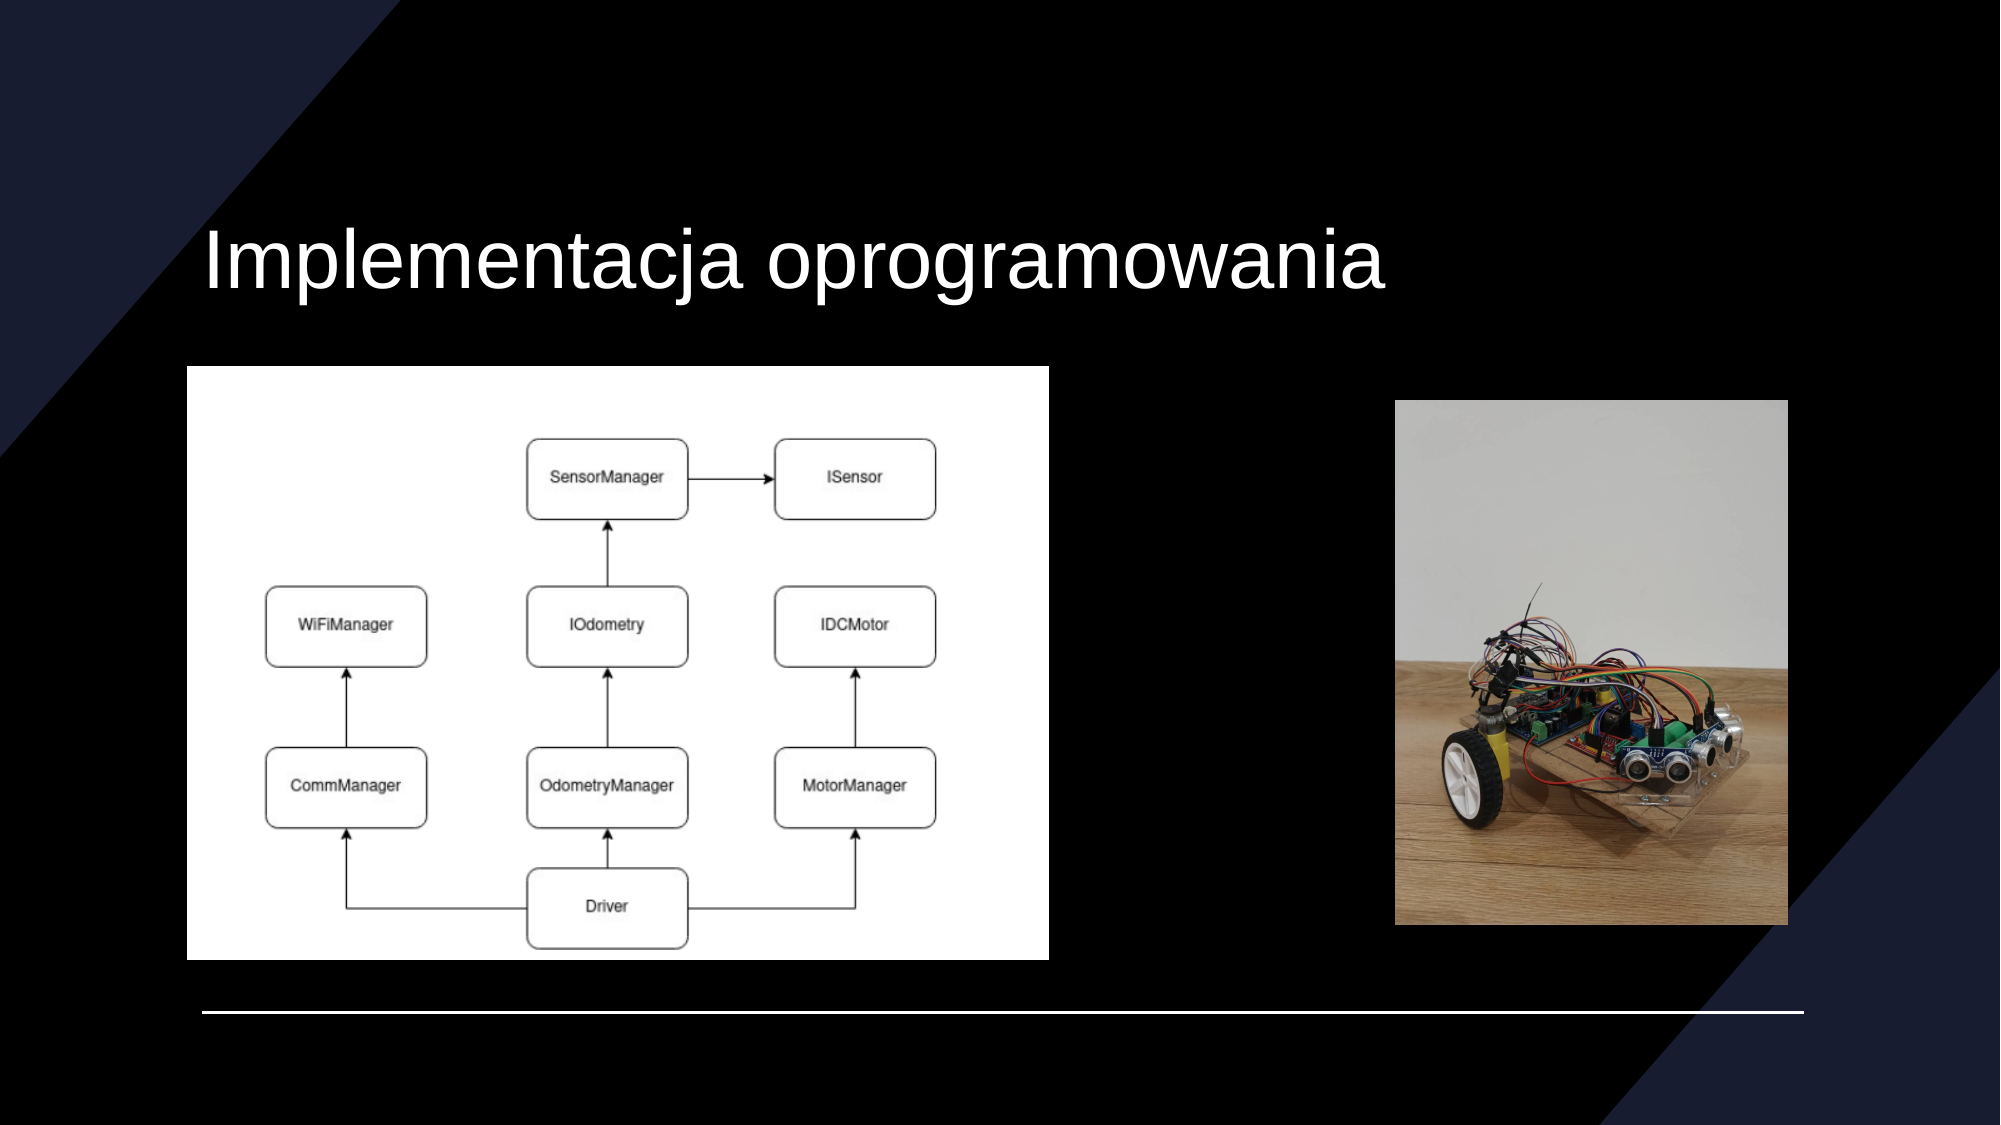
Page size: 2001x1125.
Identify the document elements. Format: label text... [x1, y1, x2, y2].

picture [1395, 400, 1788, 925]
picture [187, 366, 1049, 960]
title Implementacja oprogramowania [187, 143, 1813, 367]
